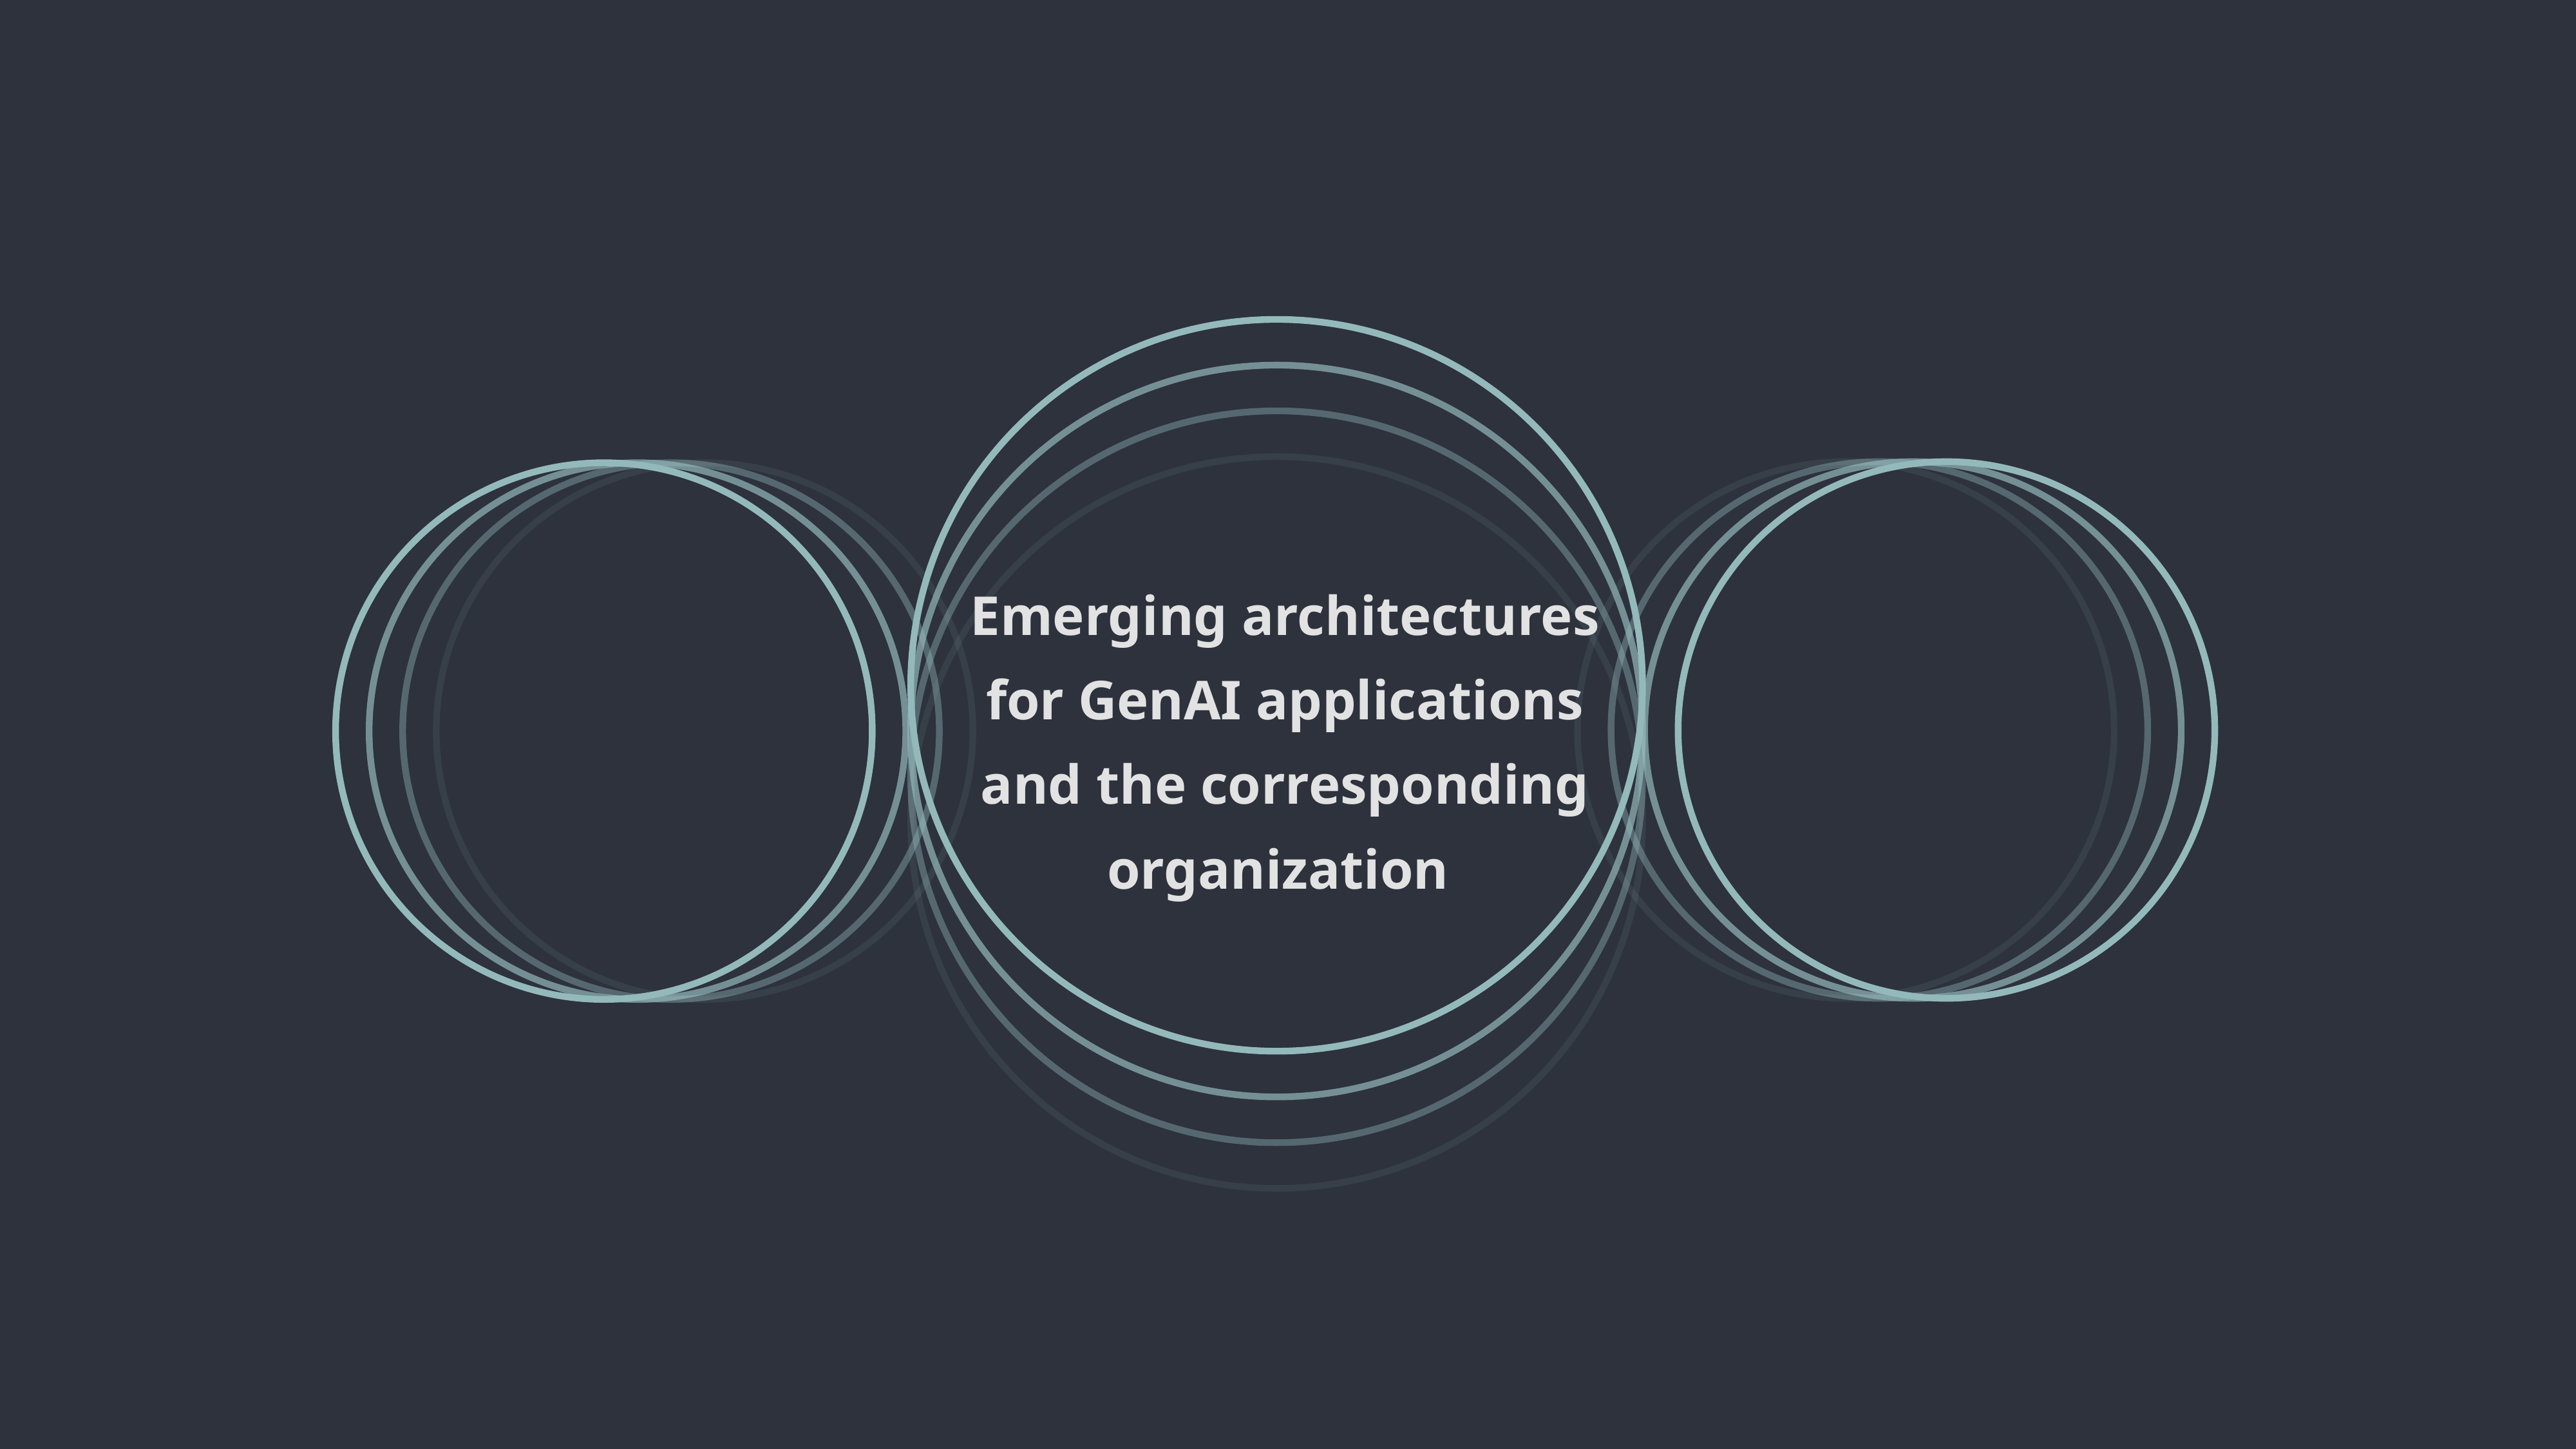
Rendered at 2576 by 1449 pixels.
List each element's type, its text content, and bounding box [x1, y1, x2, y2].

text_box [385, 412, 923, 1050]
text_box [923, 667, 933, 726]
text_box [924, 601, 939, 653]
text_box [1627, 411, 2165, 1049]
text_box [923, 870, 1627, 1189]
text_box [923, 780, 939, 880]
text_box [932, 636, 939, 681]
text_box [923, 651, 927, 681]
text_box [923, 696, 936, 811]
text_box [923, 585, 934, 630]
text_box [985, 410, 1569, 556]
text_box [955, 365, 1598, 556]
text_box [1026, 457, 1528, 556]
text_box Emerging architectures for GenAI applications and the corresponding organization [939, 556, 1627, 905]
text_box [927, 319, 1619, 591]
